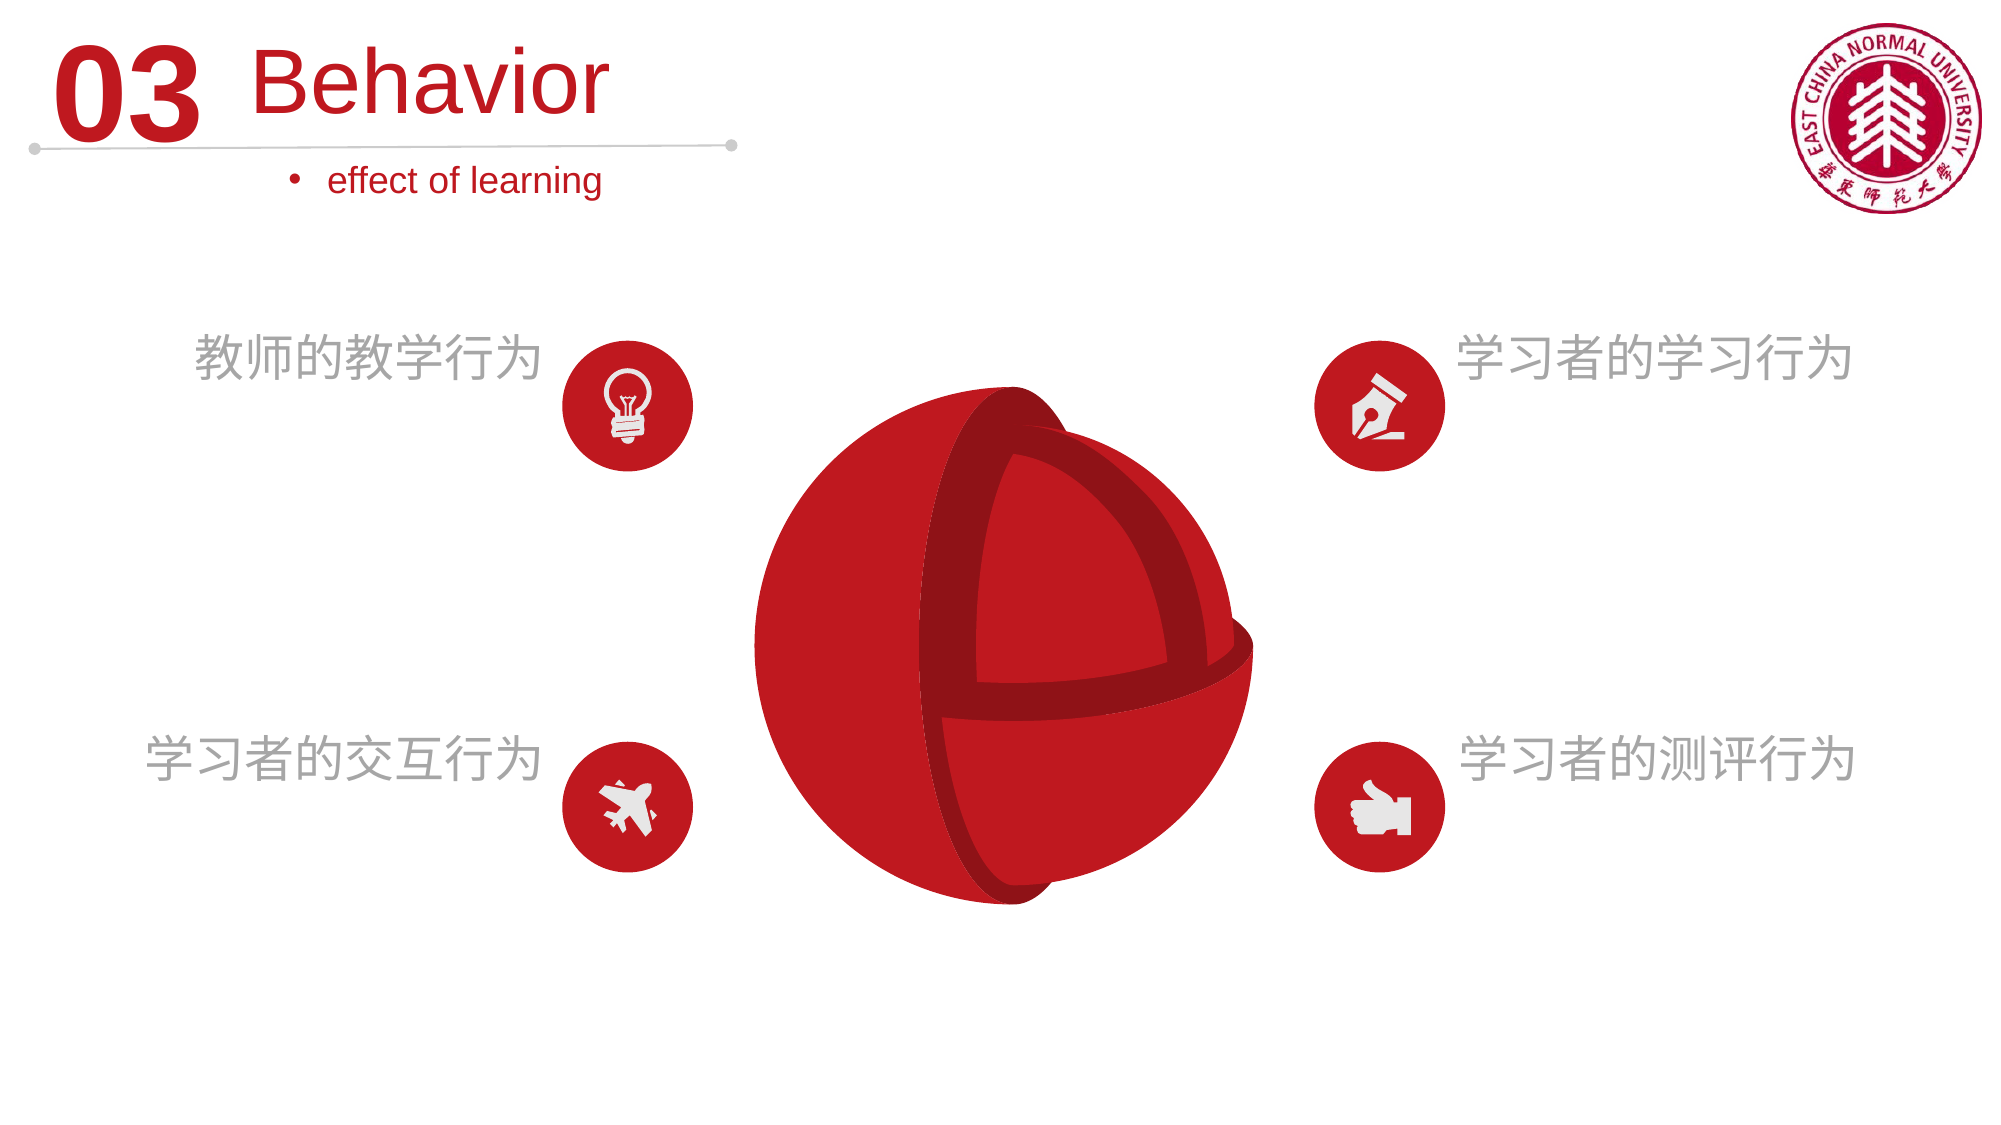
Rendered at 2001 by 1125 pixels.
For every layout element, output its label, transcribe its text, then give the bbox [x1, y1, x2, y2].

text_box 学习者的交互行为 [111, 708, 560, 796]
picture [1791, 23, 1982, 214]
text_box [562, 741, 694, 873]
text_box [1314, 340, 1446, 472]
text_box 学习者的学习行为 [1440, 306, 1892, 394]
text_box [754, 386, 1253, 905]
text_box 教师的教学行为 [179, 306, 560, 394]
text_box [1314, 741, 1446, 873]
text_box 学习者的测评行为 [1440, 708, 1874, 796]
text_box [562, 340, 694, 472]
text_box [0, 4, 953, 209]
